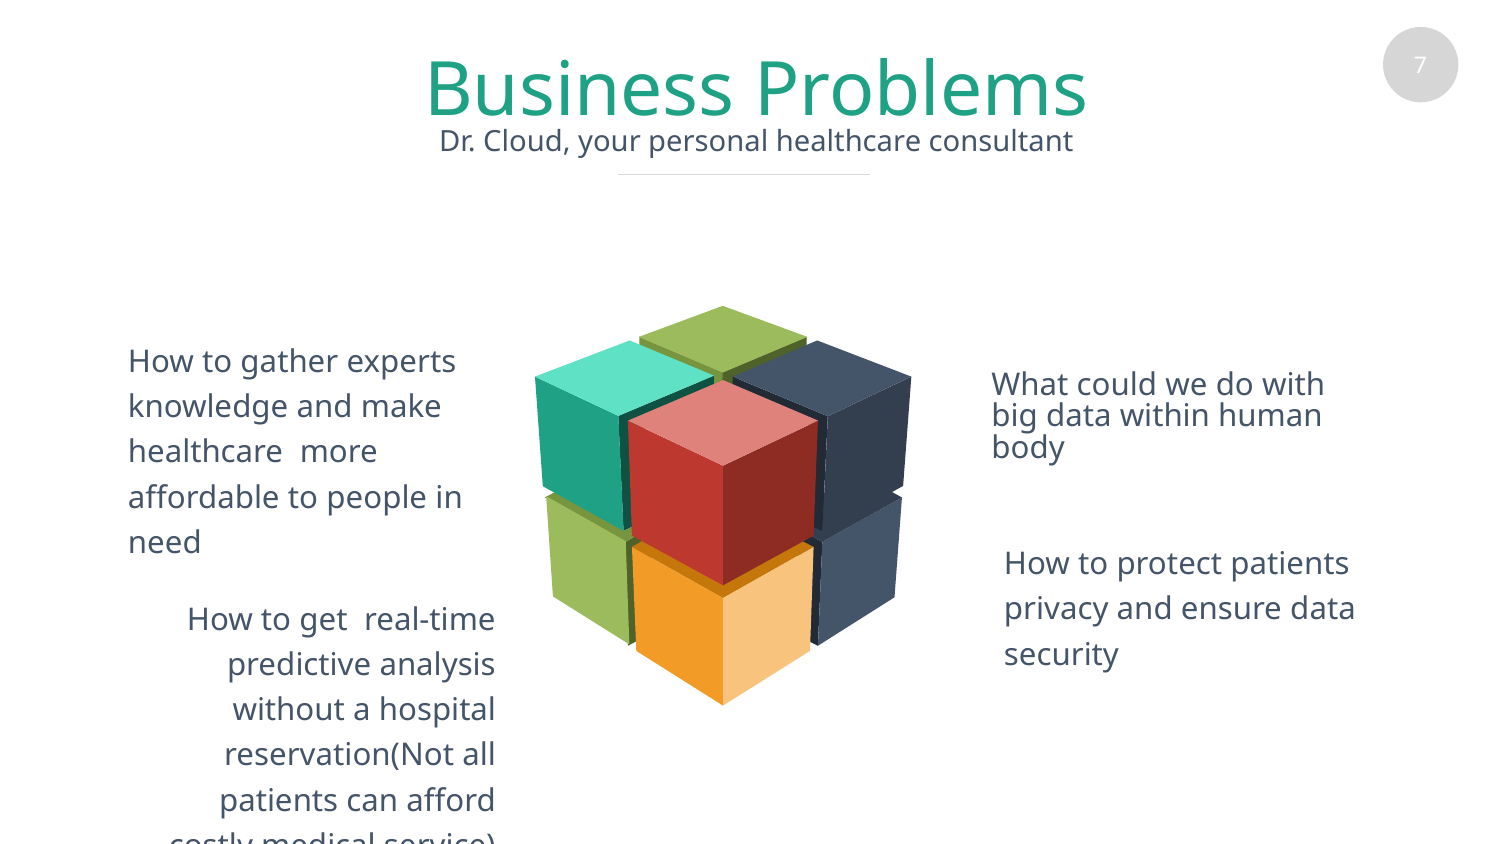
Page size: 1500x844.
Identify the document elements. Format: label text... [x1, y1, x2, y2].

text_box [534, 305, 912, 706]
text_box How to get real-time predictive analysis without a hospital reservation(Not all patients can afford costly medical service) [128, 585, 508, 706]
text_box How to gather experts knowledge and make healthcare more affordable to people in need [116, 327, 496, 514]
text_box What could we do with big data within human body [980, 364, 1360, 485]
list Dr. Cloud, your personal healthcare consultant [57, 120, 1456, 175]
title Business Problems [57, 56, 1456, 120]
text_box How to protect patients privacy and ensure data security [992, 529, 1372, 650]
